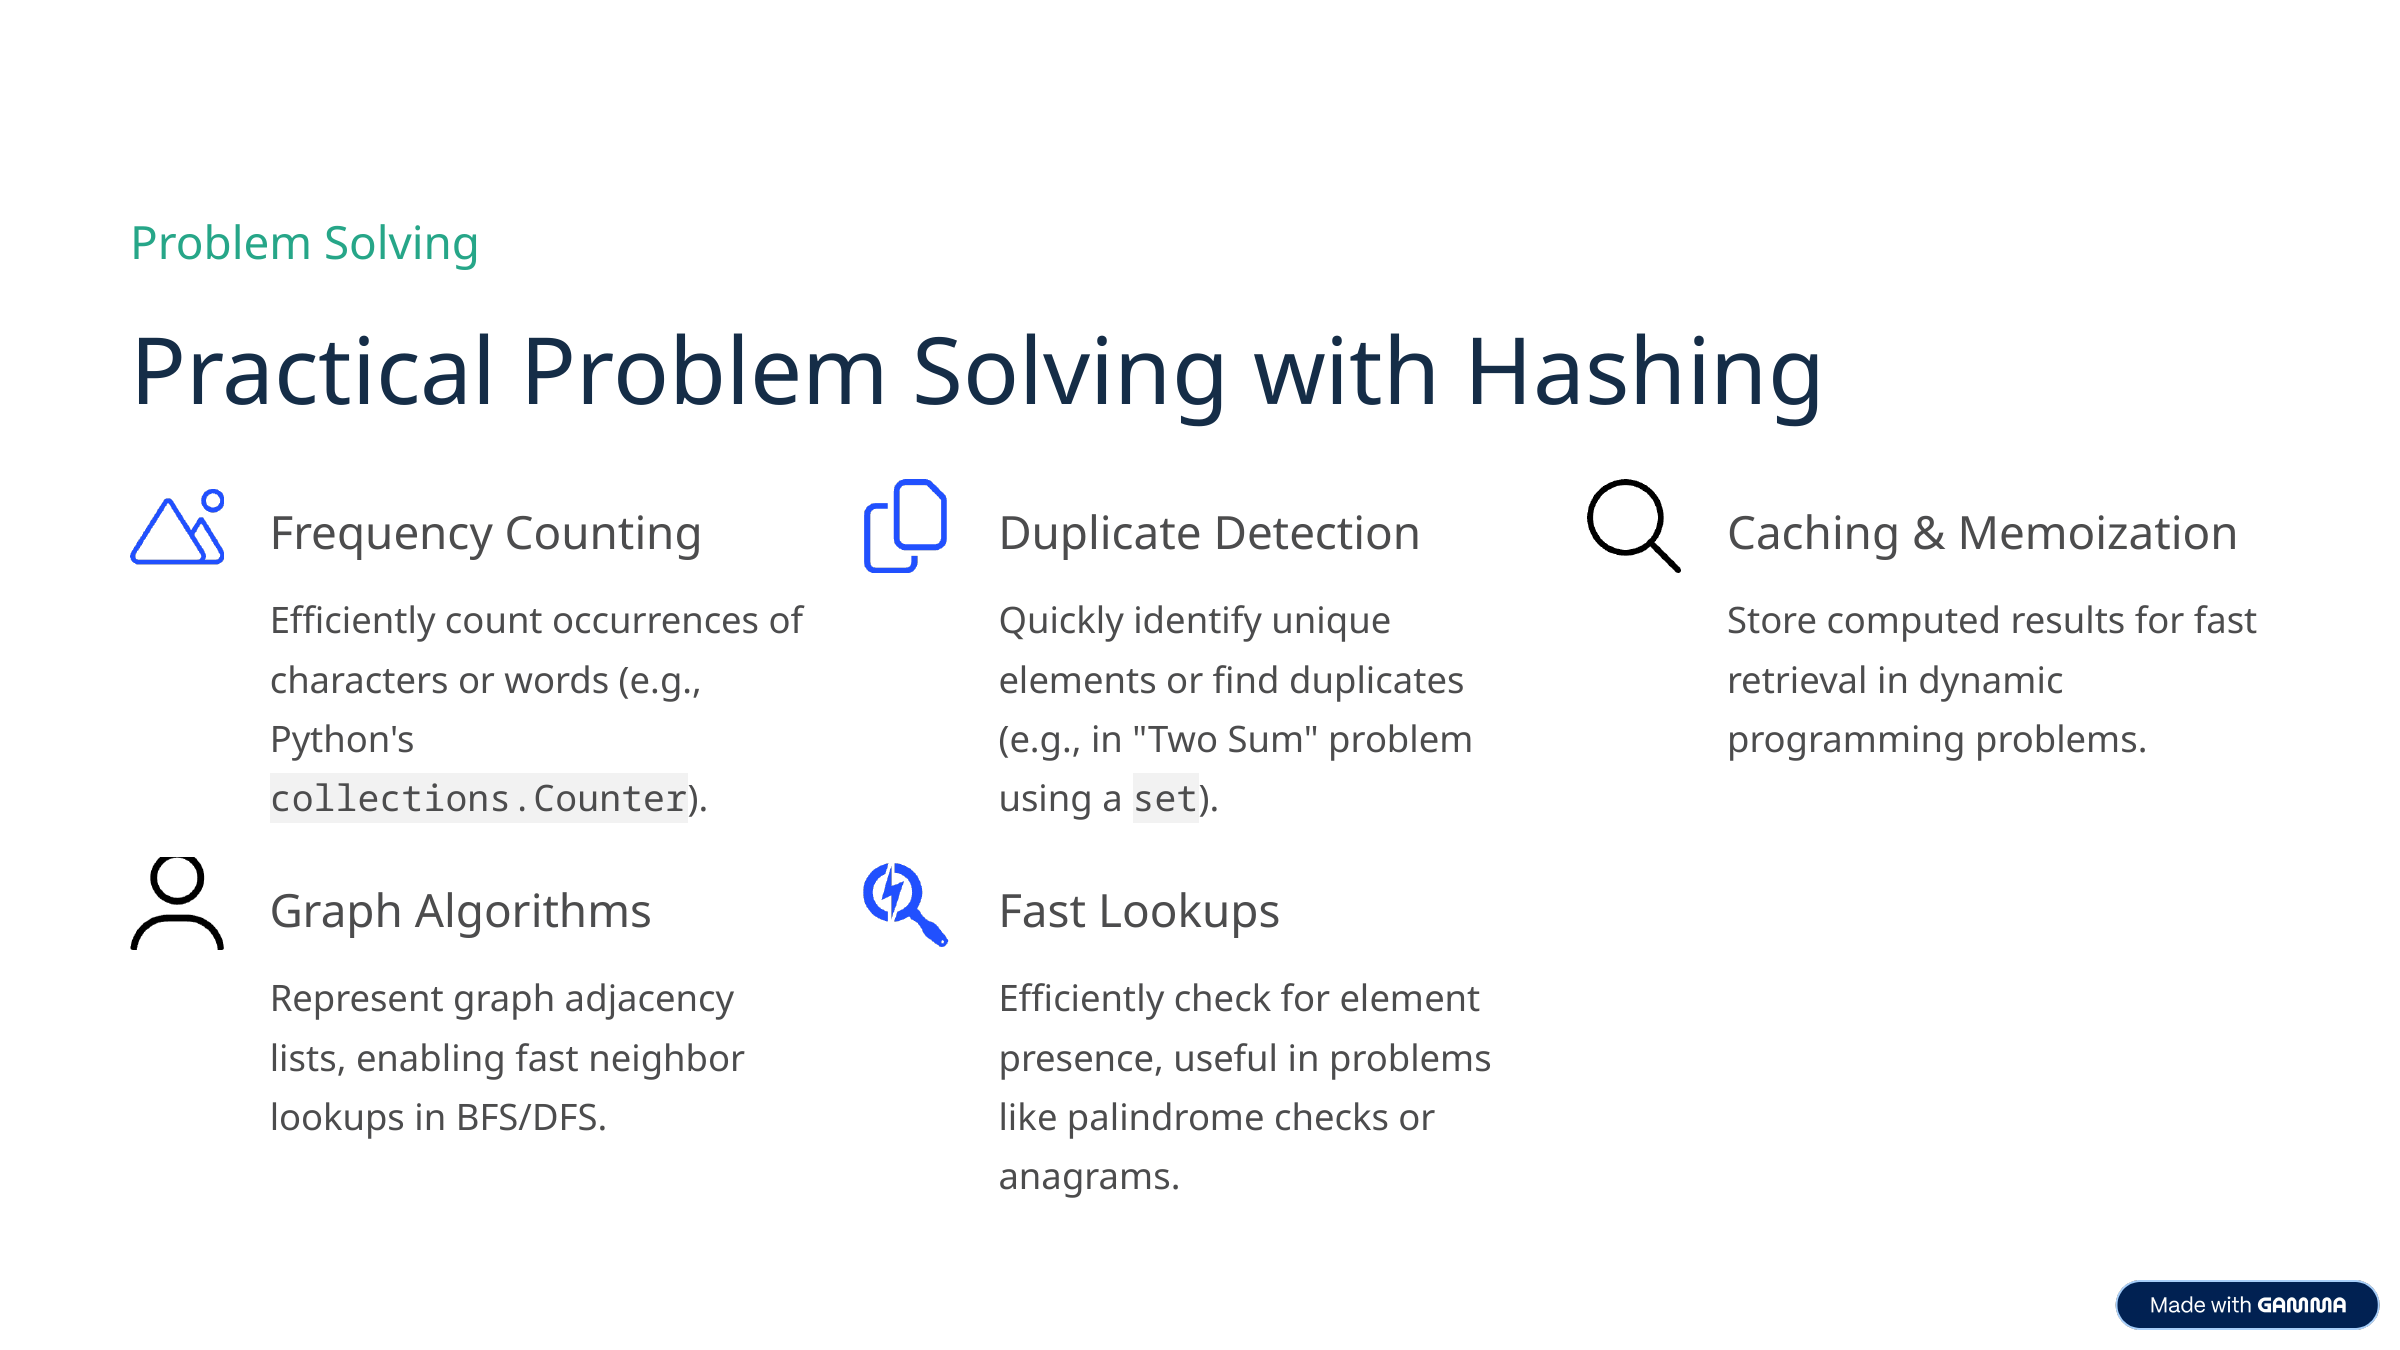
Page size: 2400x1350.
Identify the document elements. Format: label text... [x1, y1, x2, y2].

picture [858, 479, 952, 573]
picture [858, 857, 952, 951]
text_box Efficiently count occurrences of characters or words (e.g., Python's collections.Counter). [269, 581, 813, 764]
picture [130, 857, 224, 951]
text_box Store computed results for fast retrieval in dynamic programming problems. [1727, 581, 2270, 761]
picture [1587, 479, 1681, 573]
text_box Caching & Memoization [1727, 501, 2196, 560]
text_box Practical Problem Solving with Hashing [130, 307, 1657, 424]
text_box Graph Algorithms [269, 879, 735, 938]
picture [130, 479, 224, 573]
text_box Duplicate Detection [998, 501, 1464, 560]
text_box Fast Lookups [998, 879, 1464, 938]
text_box Quickly identify unique elements or find duplicates (e.g., in "Two Sum" problem using a set). [998, 581, 1542, 764]
text_box Problem Solving [130, 211, 596, 270]
text_box Represent graph adjacency lists, enabling fast neighbor lookups in BFS/DFS. [269, 959, 813, 1139]
picture [2106, 1271, 2389, 1339]
text_box Frequency Counting [269, 501, 735, 560]
text_box Efficiently check for element presence, useful in problems like palindrome checks or anagrams. [998, 959, 1542, 1139]
